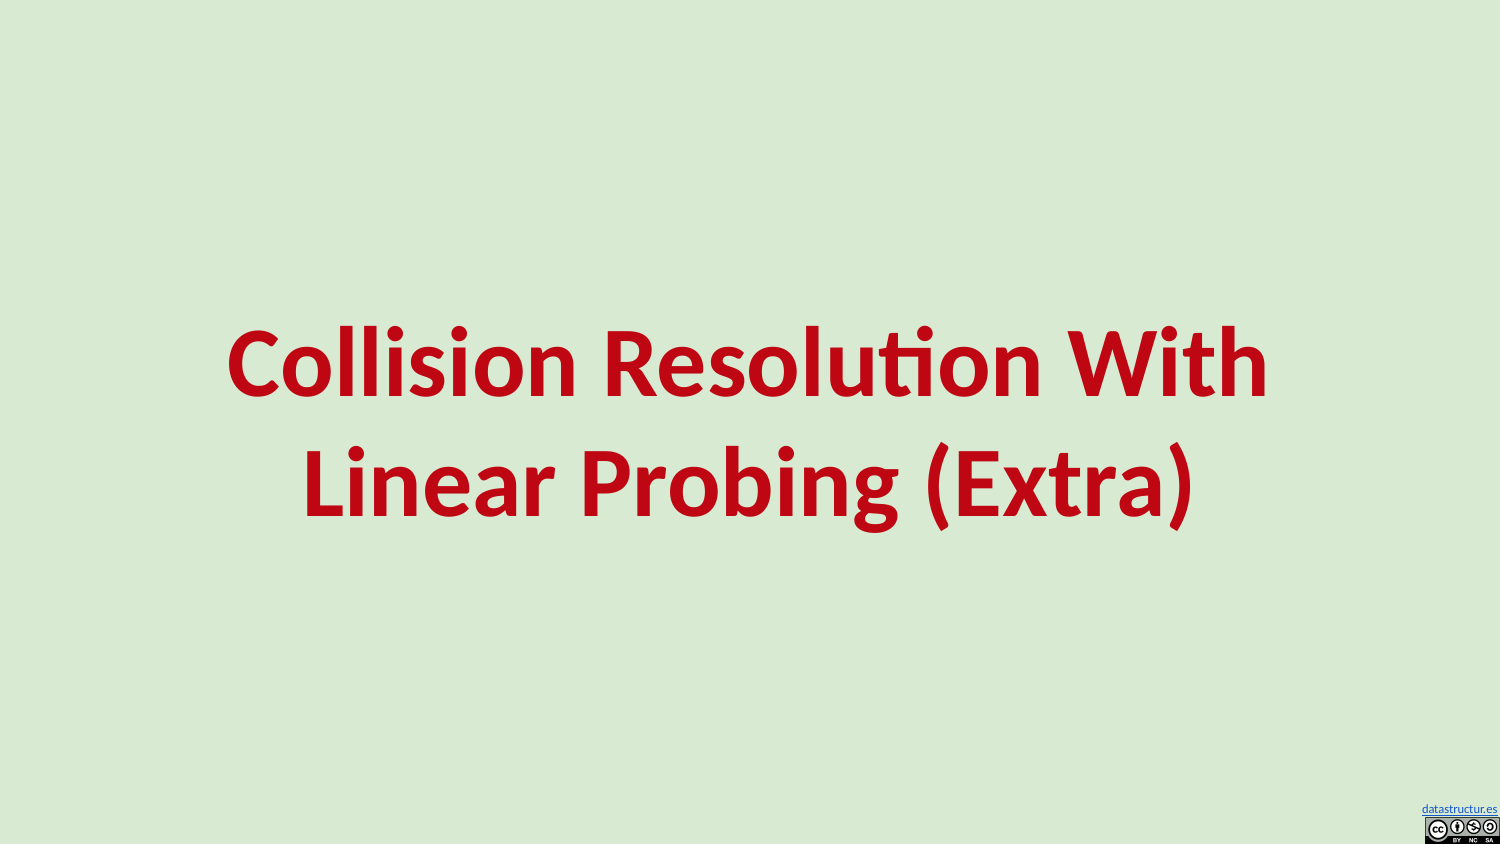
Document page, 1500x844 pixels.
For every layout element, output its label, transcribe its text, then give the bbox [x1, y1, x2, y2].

picture [1425, 817, 1500, 844]
title Collision Resolution With Linear Probing (Extra) [152, 291, 1348, 552]
